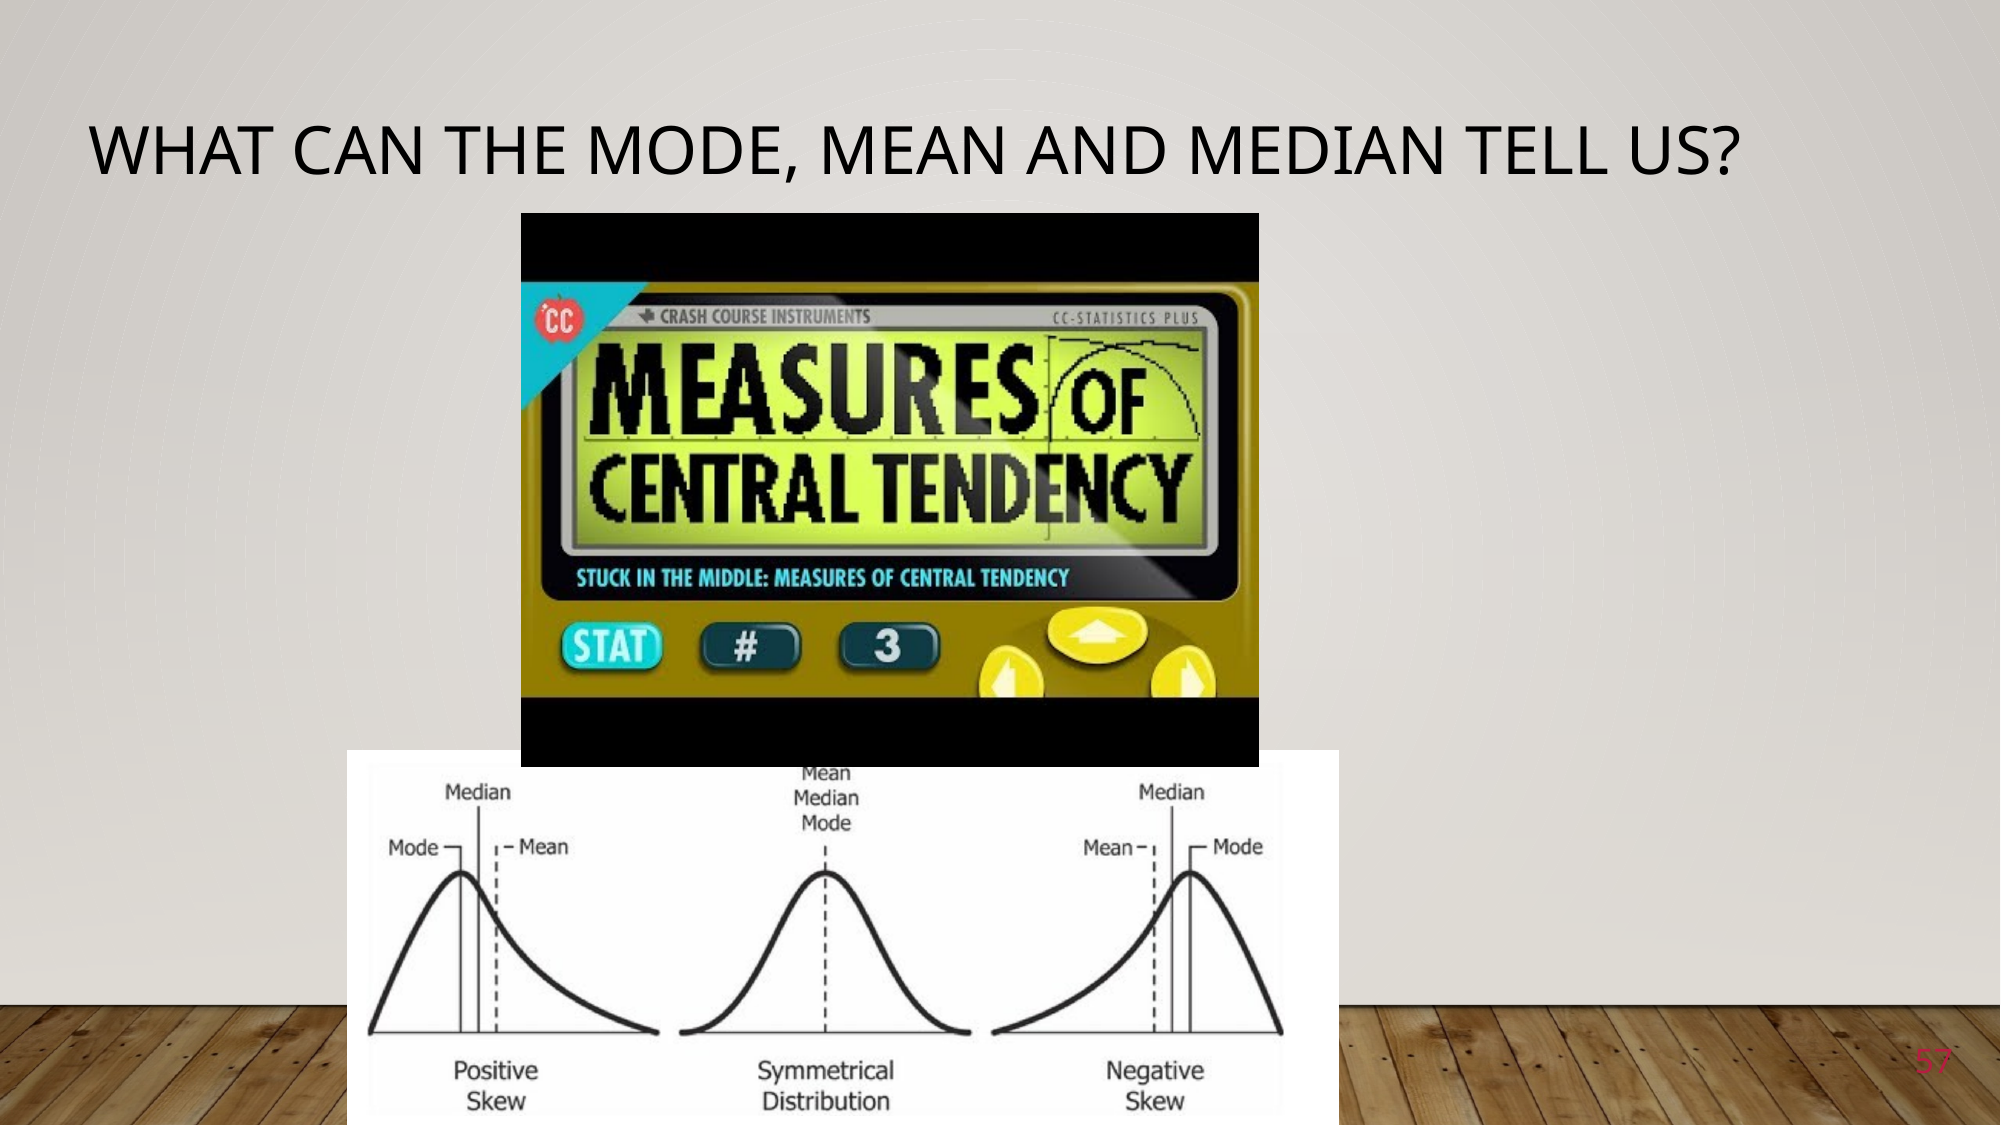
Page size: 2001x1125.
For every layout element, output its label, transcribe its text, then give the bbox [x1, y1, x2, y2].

slide_number 57 [1853, 1019, 1974, 1106]
title What can the mode, mean and median tell us? [68, 97, 1932, 223]
picture [0, 212, 2000, 1125]
